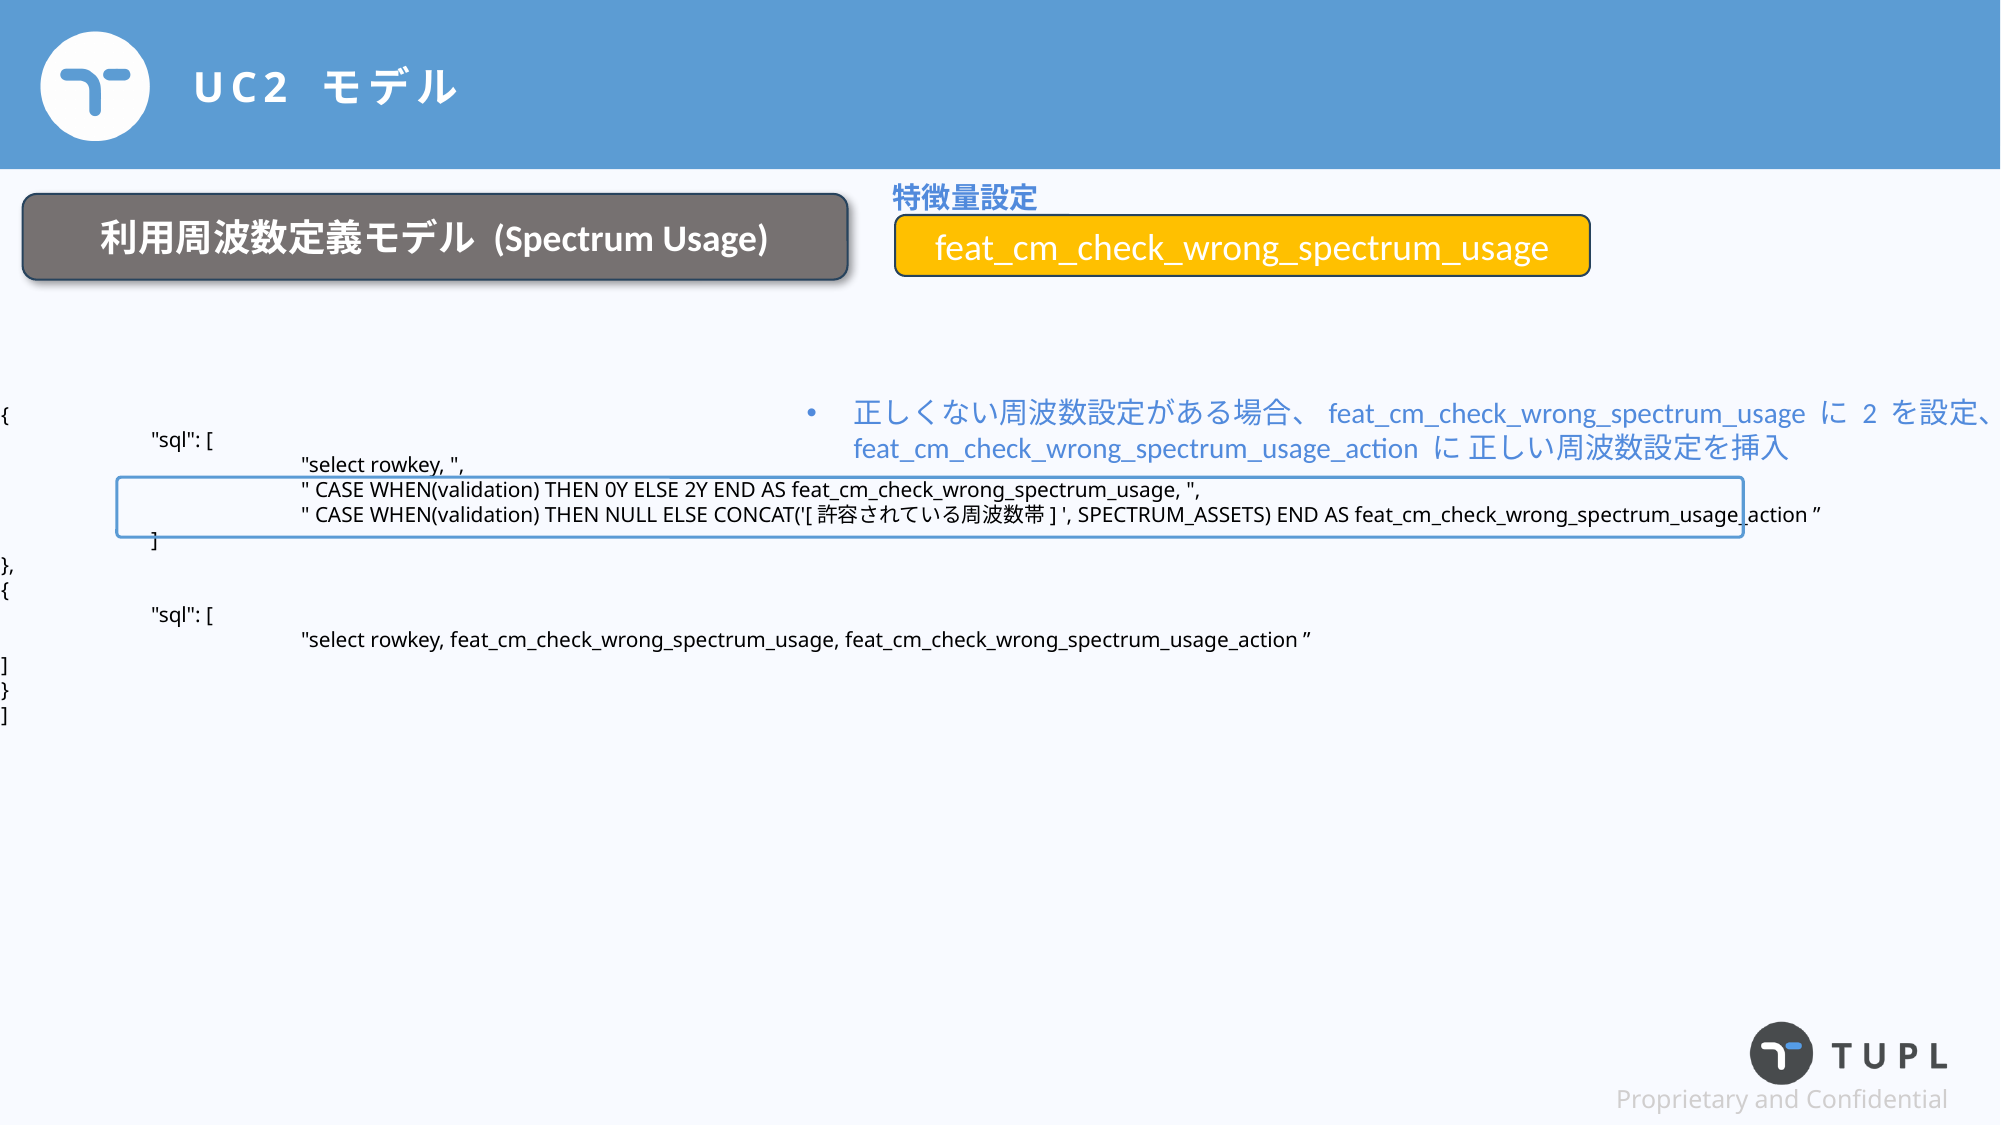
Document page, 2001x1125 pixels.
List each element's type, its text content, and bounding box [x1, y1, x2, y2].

text_box feat_cm_check_wrong_spectrum_usage [894, 213, 1591, 277]
text_box 正しくない周波数設定がある場合、feat_cm_check_wrong_spectrum_usage に 2 を設定、 feat_cm_check_wrong_spectrum_usage_action に 正しい周波数設定を挿入 [791, 387, 2000, 473]
picture [13, 11, 177, 161]
title UC2 モデル [177, 27, 1949, 150]
text_box { "sql": [ "select rowkey, ", " CASE WHEN(validation) THEN 0Y ELSE 2Y END AS feat_cm_check_wrong_spectrum_usage, ", " CASE WHEN(validation) THEN NULL ELSE CONCAT('[許容されている周波数帯] ', SPECTRUM_ASSETS) END AS feat_cm_check_wrong_spectrum_usage_action ” ] }, { "sql": [ "select rowkey, feat_cm_check_wrong_spectrum_usage, feat_cm_check_wrong_spectrum_usage_action ” ] } ] [0, 394, 1836, 734]
text_box 特徴量設定 [878, 172, 1086, 223]
text_box [115, 476, 1745, 539]
picture [1714, 953, 1982, 1125]
text_box 利用周波数定義モデル (Spectrum Usage) [21, 192, 849, 281]
